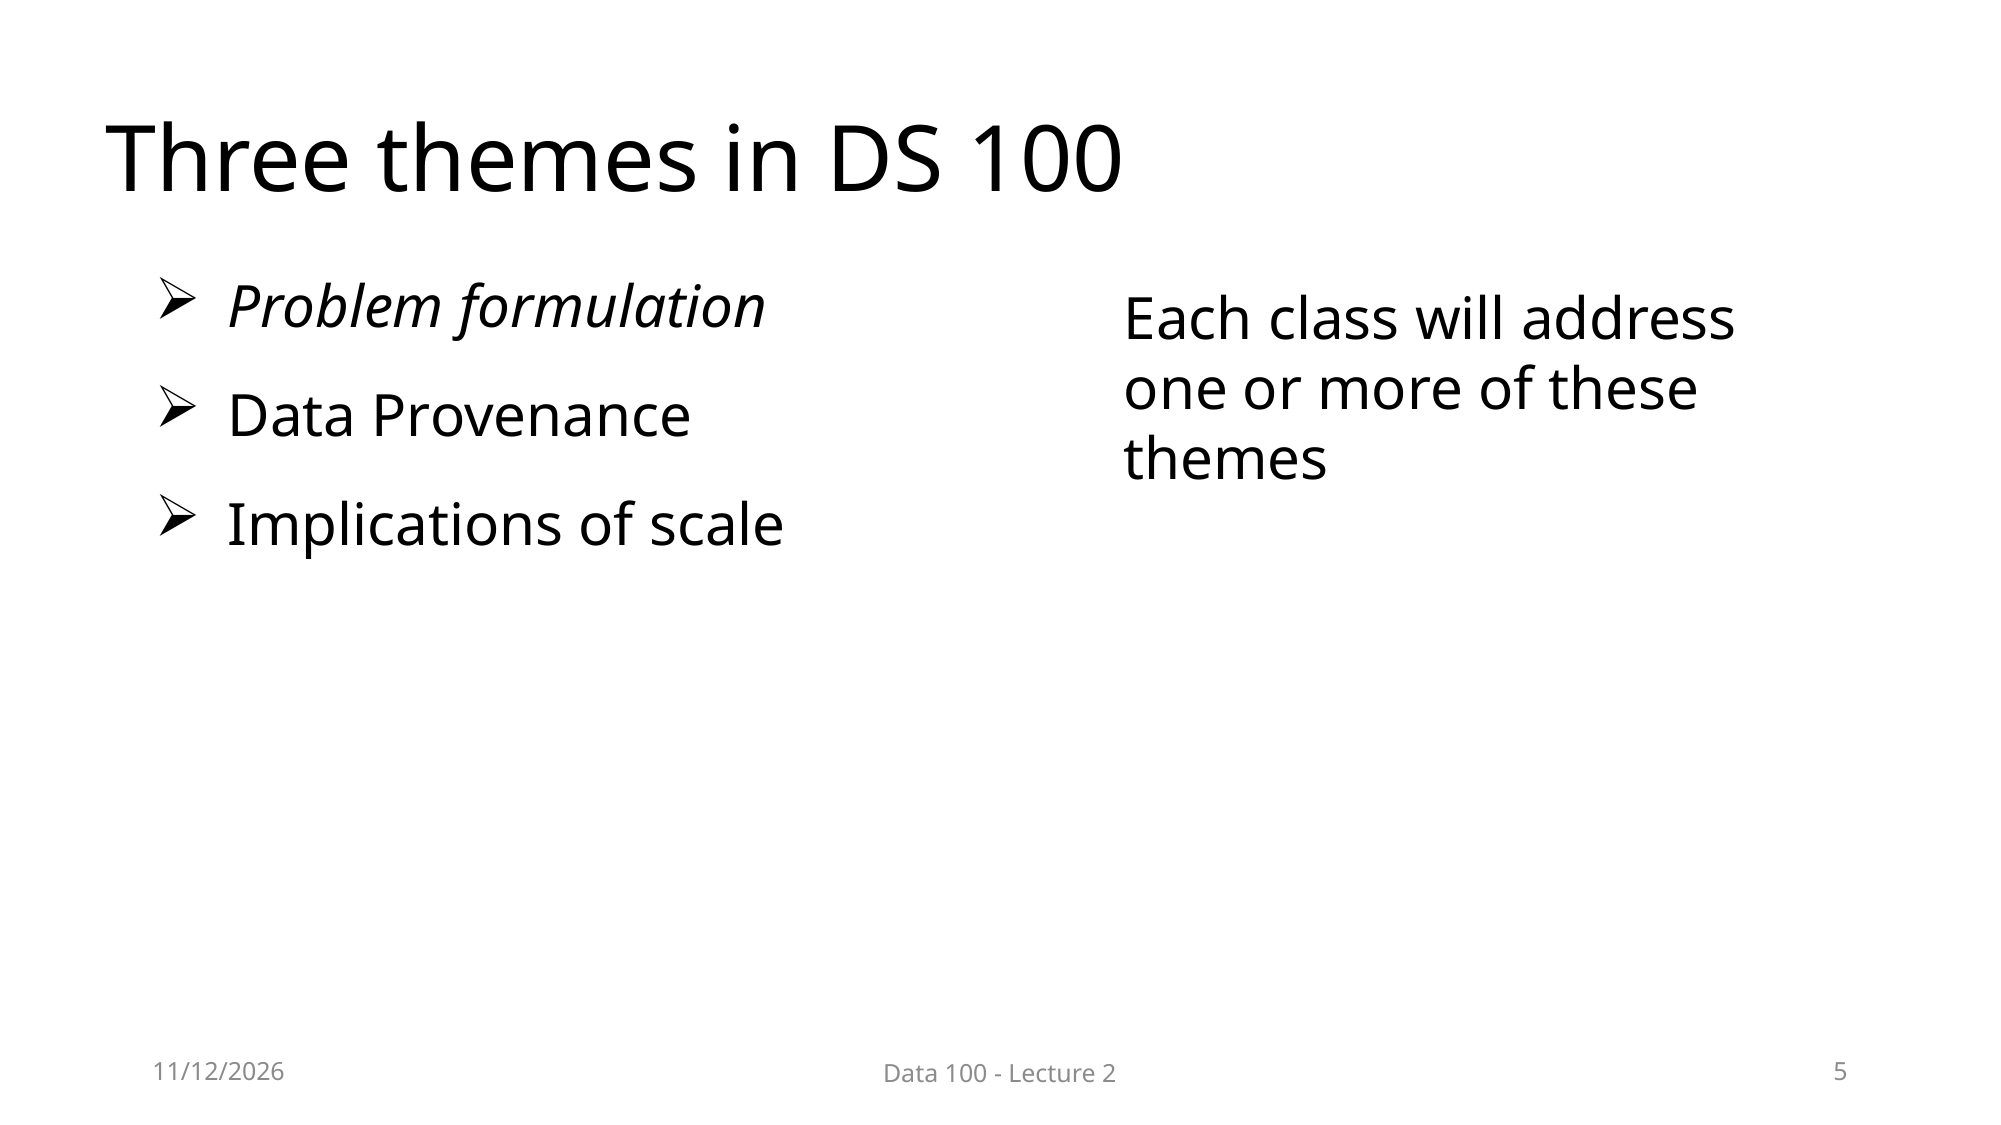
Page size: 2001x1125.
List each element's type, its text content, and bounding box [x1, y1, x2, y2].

title Three themes in DS 100 [90, 52, 1863, 271]
slide_number 5 [1412, 1042, 1863, 1103]
list Problem formulation Data Provenance Implications of scale [137, 270, 1863, 1024]
text_box Each class will address one or more of these themes [1109, 274, 1818, 499]
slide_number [137, 1042, 588, 1103]
footer Data 100 - Lecture 2 [662, 1042, 1338, 1103]
